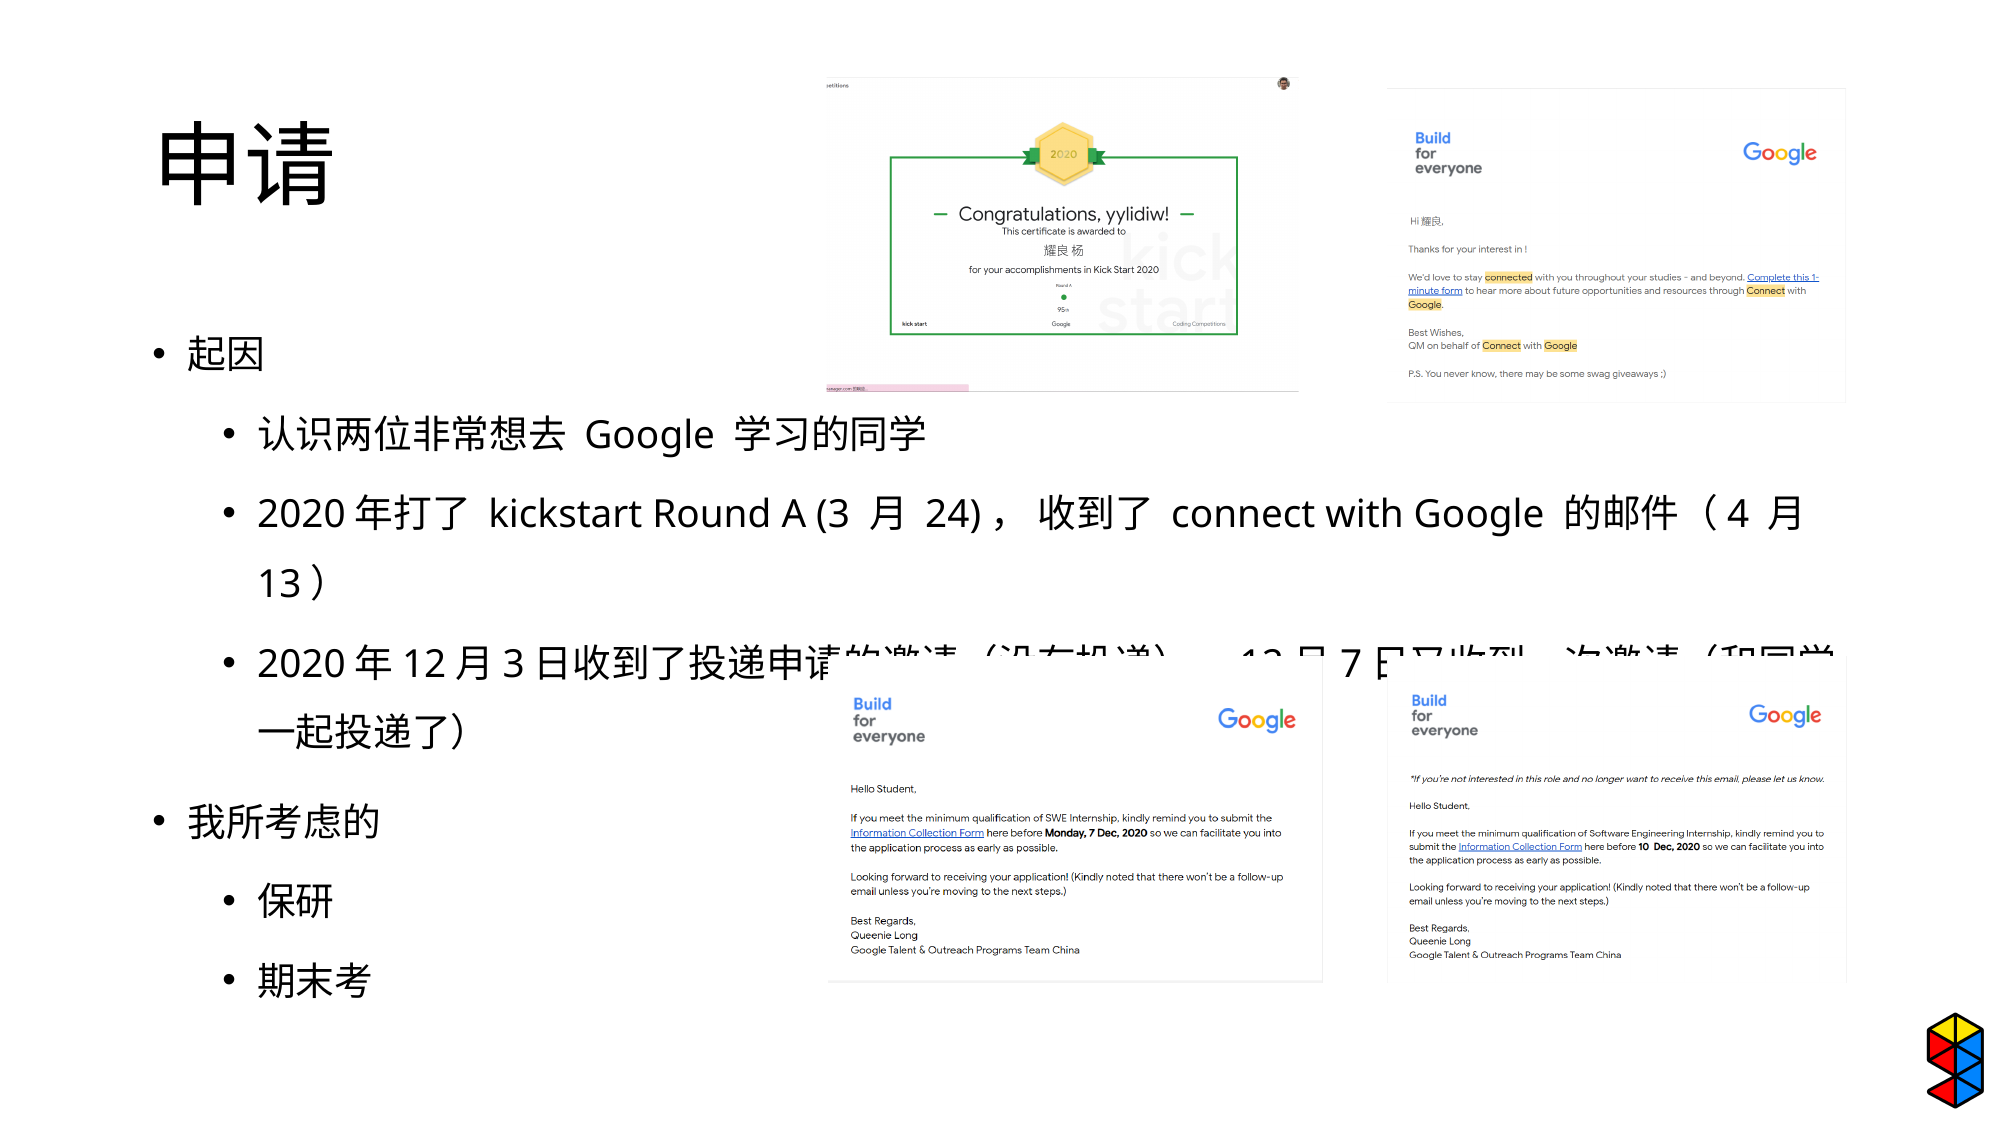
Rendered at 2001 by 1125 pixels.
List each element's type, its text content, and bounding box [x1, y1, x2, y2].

picture [1926, 1012, 1984, 1109]
picture [826, 77, 1299, 392]
picture [1387, 656, 1847, 983]
picture [1387, 88, 1847, 403]
picture [828, 656, 1324, 983]
list 起因 认识两位非常想去 Google 学习的同学 2020年打了 kickstart Round A (3 月 24)， 收到了 connect with Google 的邮件（4 月 13） 2020年12月3日收到了投递申请的邀请（没有投递），12月7日又收到一次邀请（和同学一起投递了） 我所考虑的 保研 期末考 [137, 299, 1863, 1014]
title 申请 [137, 59, 1863, 278]
